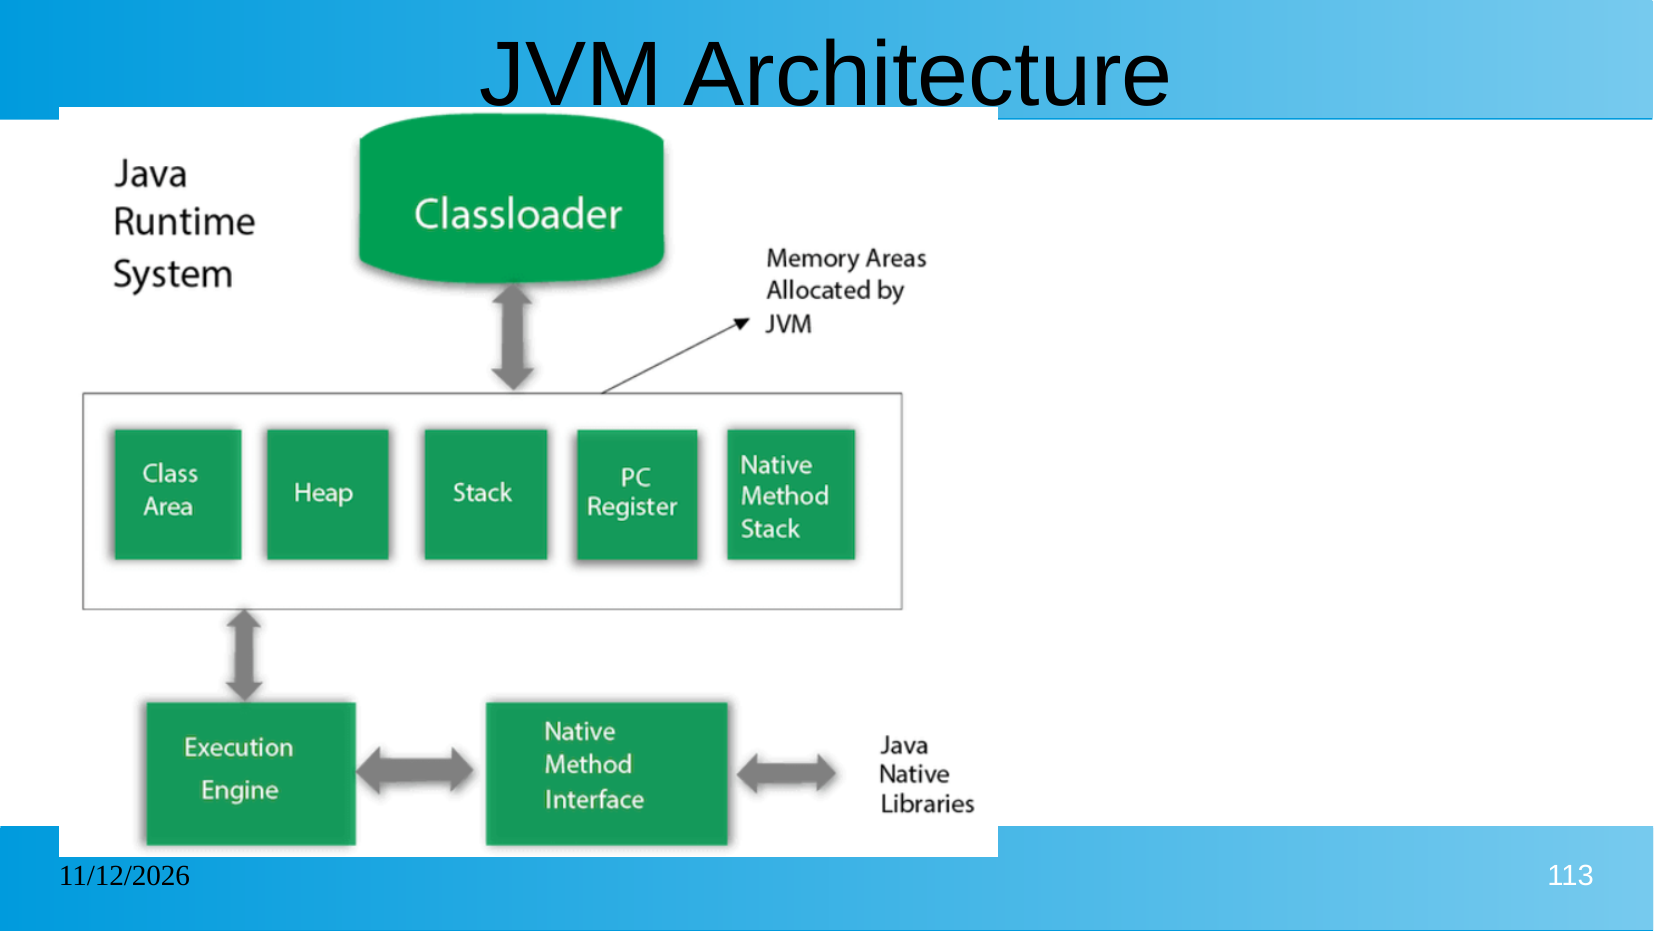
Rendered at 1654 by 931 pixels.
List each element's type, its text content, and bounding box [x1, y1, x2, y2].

title JVM Architecture [59, 29, 1595, 108]
slide_number 113 [1210, 856, 1595, 915]
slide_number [59, 865, 443, 915]
picture [58, 107, 998, 857]
